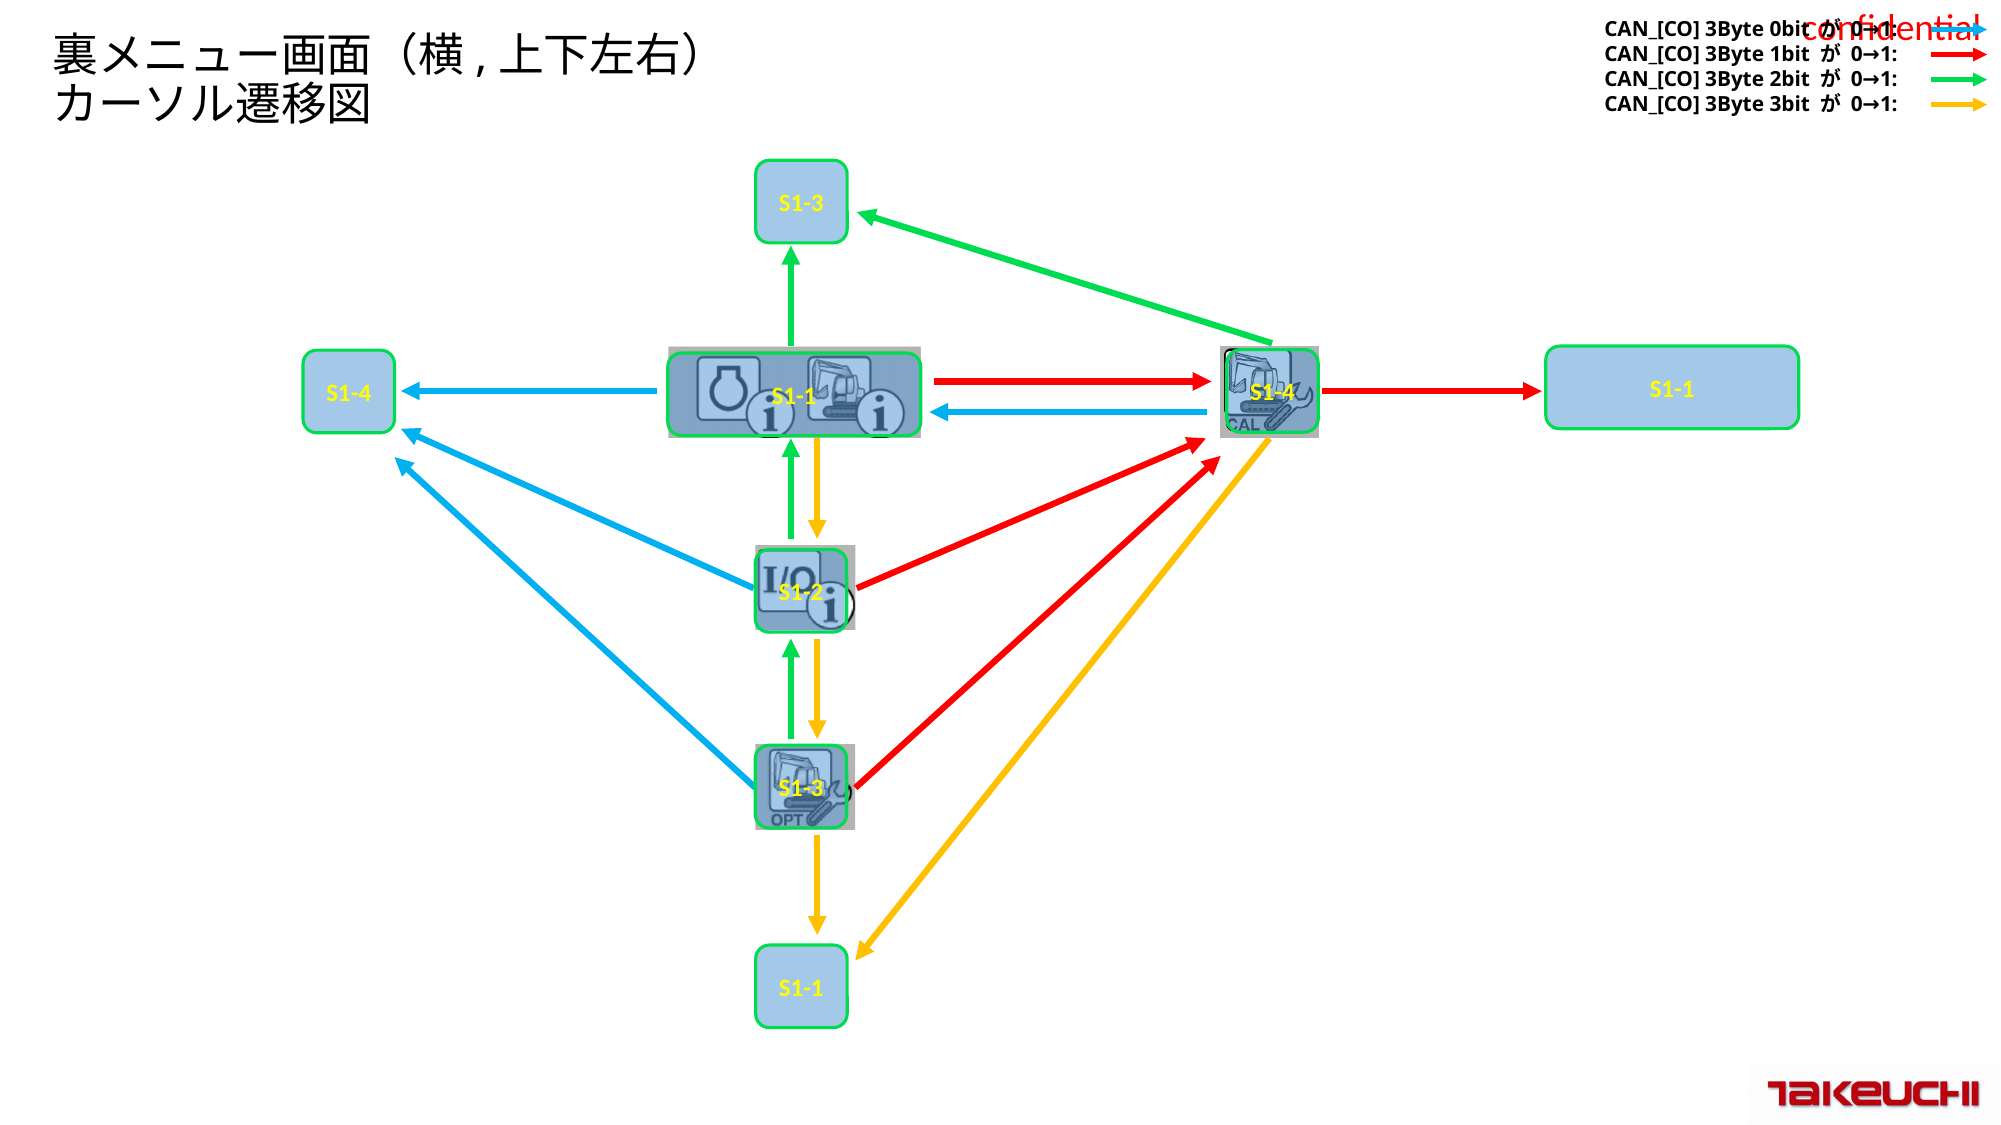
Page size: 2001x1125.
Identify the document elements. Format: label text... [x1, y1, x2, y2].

text_box S1-1 [1544, 345, 1800, 430]
text_box S1-3 [754, 159, 849, 244]
picture [1748, 1064, 2000, 1125]
text_box S1-1 [754, 943, 849, 1029]
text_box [394, 456, 756, 788]
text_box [400, 428, 748, 456]
text_box S1-2 [756, 549, 763, 632]
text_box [856, 211, 1273, 344]
title 裏メニュー画面（横,上下左右） カーソル遷移図 [37, 0, 952, 183]
text_box S1-1 [840, 351, 922, 437]
picture [755, 736, 855, 837]
picture [669, 265, 920, 519]
text_box S1-3 [754, 745, 763, 828]
text_box S1-4 [301, 349, 396, 434]
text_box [855, 438, 1270, 961]
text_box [1599, 10, 1988, 122]
picture [1220, 346, 1319, 438]
text_box S1-1 [666, 351, 748, 428]
picture [756, 537, 855, 638]
